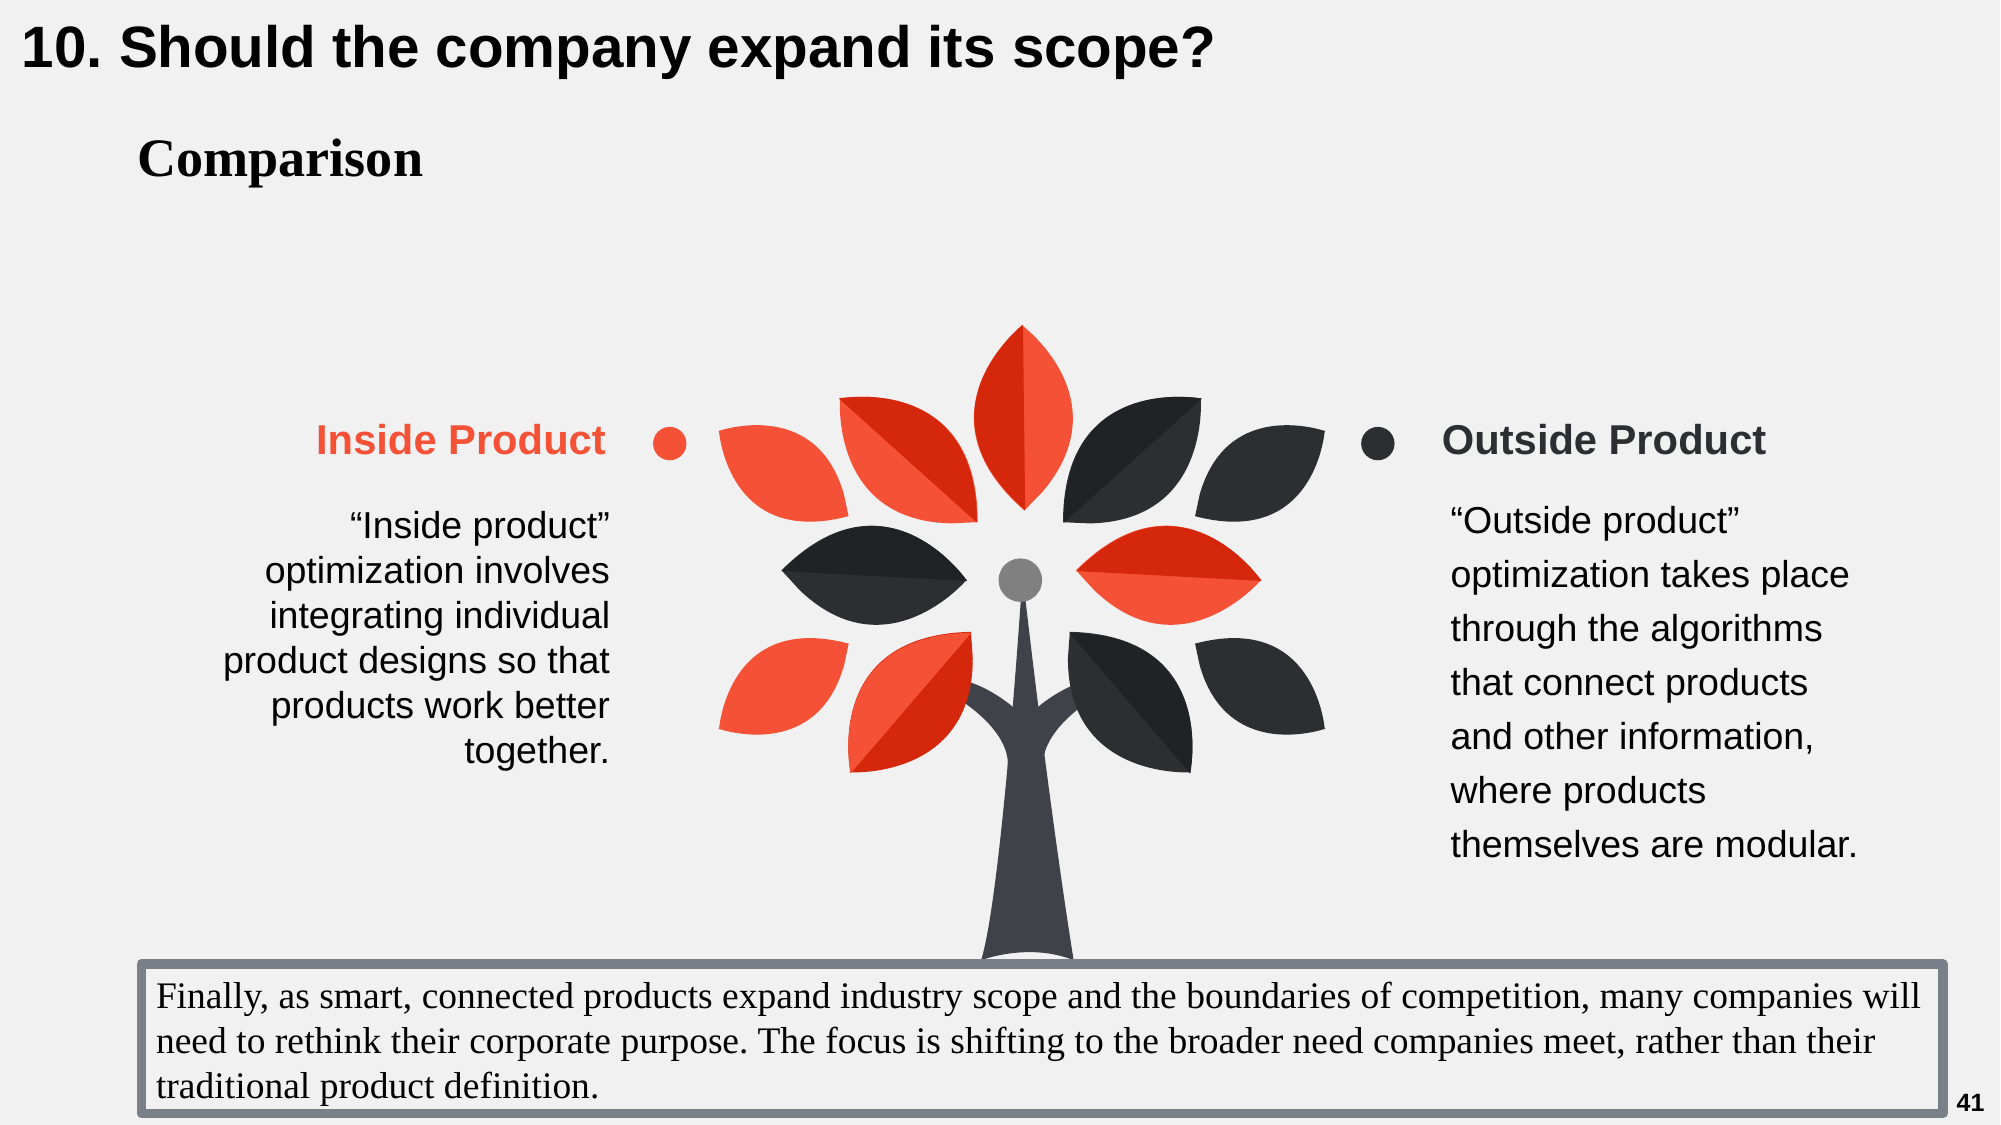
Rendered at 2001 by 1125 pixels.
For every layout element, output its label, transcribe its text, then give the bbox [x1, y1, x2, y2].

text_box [171, 343, 1867, 961]
text_box Finally, as smart, connected products expand industry scope and the boundaries of competition, many companies will need to rethink their corporate purpose. The focus is shifting to the broader need companies meet, rather than their traditional product definition. [141, 963, 1943, 1114]
text_box 41 [1941, 1079, 2000, 1125]
text_box 10. Should the company expand its scope? [7, 1, 1233, 87]
text_box Comparison [122, 115, 439, 196]
